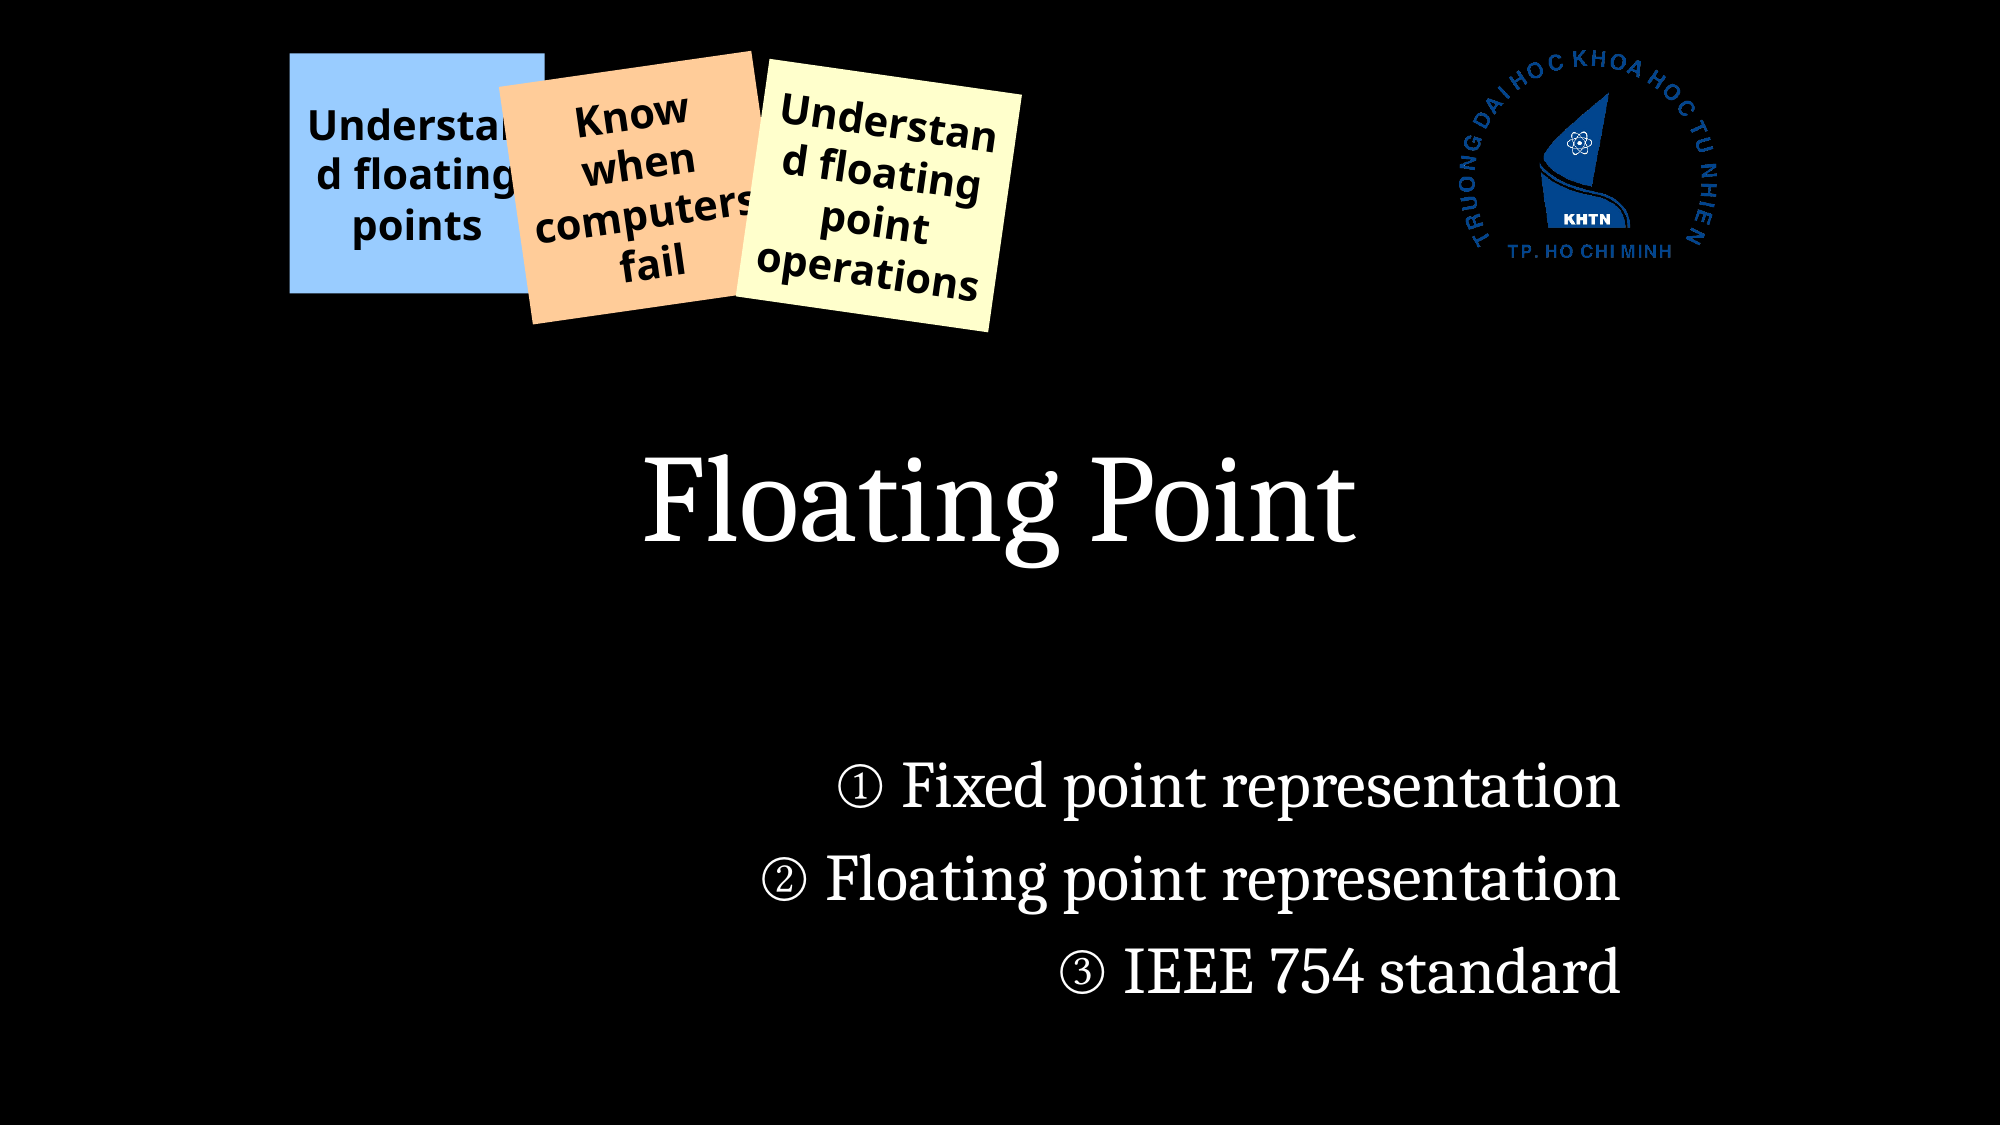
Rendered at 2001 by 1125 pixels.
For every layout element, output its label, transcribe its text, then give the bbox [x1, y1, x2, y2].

text_box Understand floating point operations [735, 58, 1023, 333]
picture [1453, 50, 1717, 258]
text_box Understand floating points [289, 53, 545, 294]
text_box Know when computers fail [498, 50, 761, 326]
title Floating Point [249, 184, 1750, 576]
subtitle ① Fixed point representation ② Floating point representation ③ IEEE 754 standard [512, 742, 1638, 1015]
